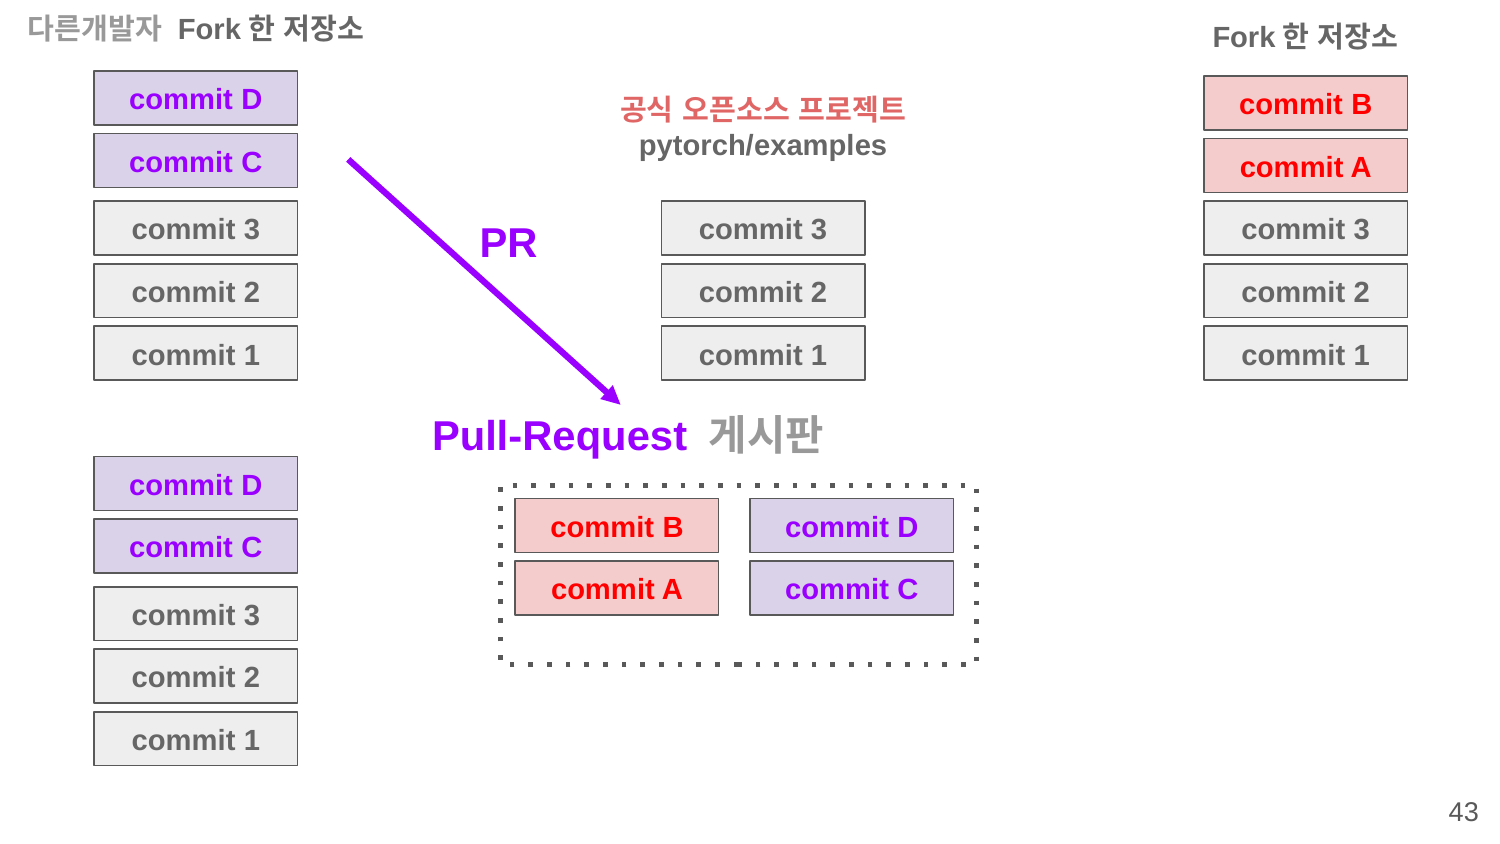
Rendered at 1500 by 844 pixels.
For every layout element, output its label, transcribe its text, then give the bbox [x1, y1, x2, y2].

slide_number ‹#› [1403, 779, 1494, 844]
text_box commit 2 [661, 263, 866, 318]
text_box commit C [749, 561, 954, 615]
text_box commit C [94, 518, 298, 573]
text_box commit 1 [94, 711, 298, 766]
text_box commit D [749, 498, 954, 553]
text_box 다른개발자 Fork한 저장소 [0, 0, 393, 50]
text_box commit 1 [661, 326, 866, 381]
text_box commit D [94, 70, 298, 125]
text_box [347, 159, 621, 405]
text_box commit 3 [661, 201, 866, 256]
text_box commit C [94, 133, 298, 188]
text_box commit 3 [94, 201, 298, 256]
text_box Pull-Request 게시판 [416, 393, 1177, 473]
text_box commit B [1203, 76, 1408, 131]
text_box commit 3 [1203, 201, 1408, 256]
text_box commit 1 [94, 326, 298, 381]
text_box Fork한 저장소 [1067, 3, 1500, 58]
text_box 공식 오픈소스 프로젝트 pytorch/examples [525, 76, 1002, 131]
text_box commit 3 [94, 586, 298, 641]
text_box commit 2 [94, 649, 298, 704]
text_box commit 2 [1203, 263, 1408, 318]
text_box commit 2 [94, 263, 298, 318]
text_box [500, 485, 977, 665]
text_box commit B [515, 498, 719, 553]
text_box commit D [94, 456, 298, 511]
text_box commit A [515, 561, 719, 615]
text_box commit A [1203, 138, 1408, 193]
text_box commit 1 [1203, 326, 1408, 381]
